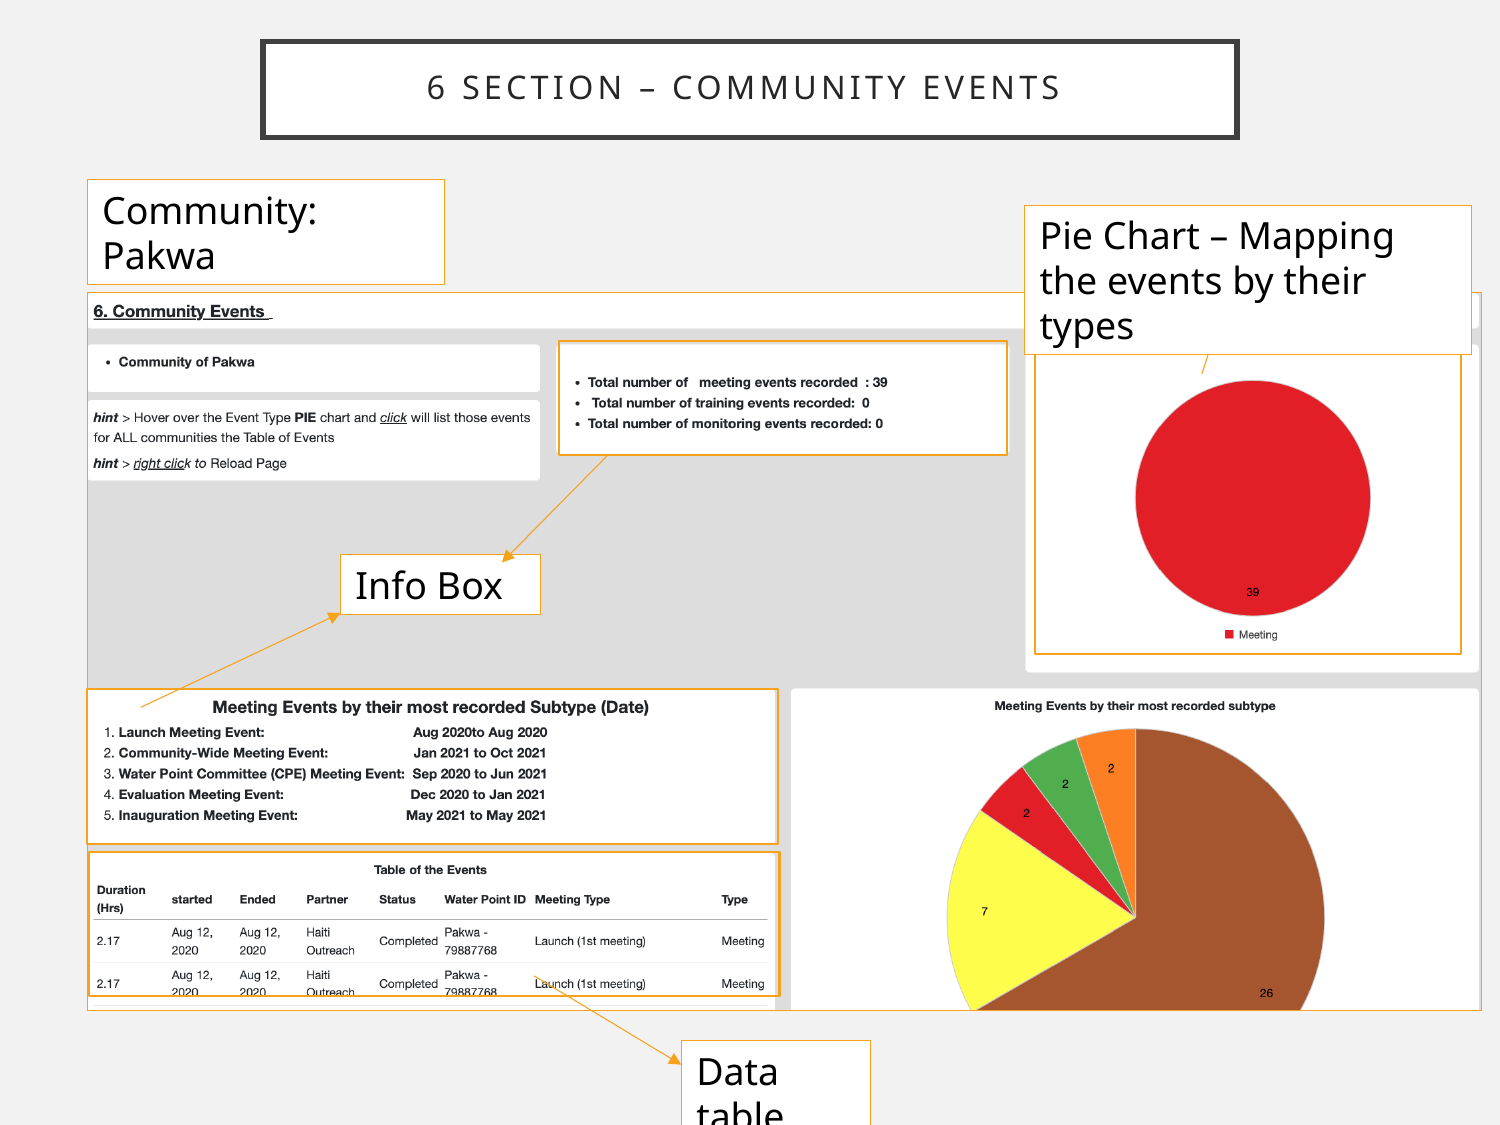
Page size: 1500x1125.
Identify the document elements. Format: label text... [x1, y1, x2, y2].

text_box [140, 612, 341, 708]
text_box Pie Chart – Mapping the events by their types [1024, 205, 1472, 292]
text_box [501, 455, 608, 563]
text_box Data table [681, 1040, 871, 1125]
title 6 SeCtion – Community events [260, 39, 1240, 140]
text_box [534, 975, 682, 1065]
picture [87, 292, 1482, 1011]
text_box Community: Pakwa [87, 179, 445, 285]
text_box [1201, 311, 1223, 374]
